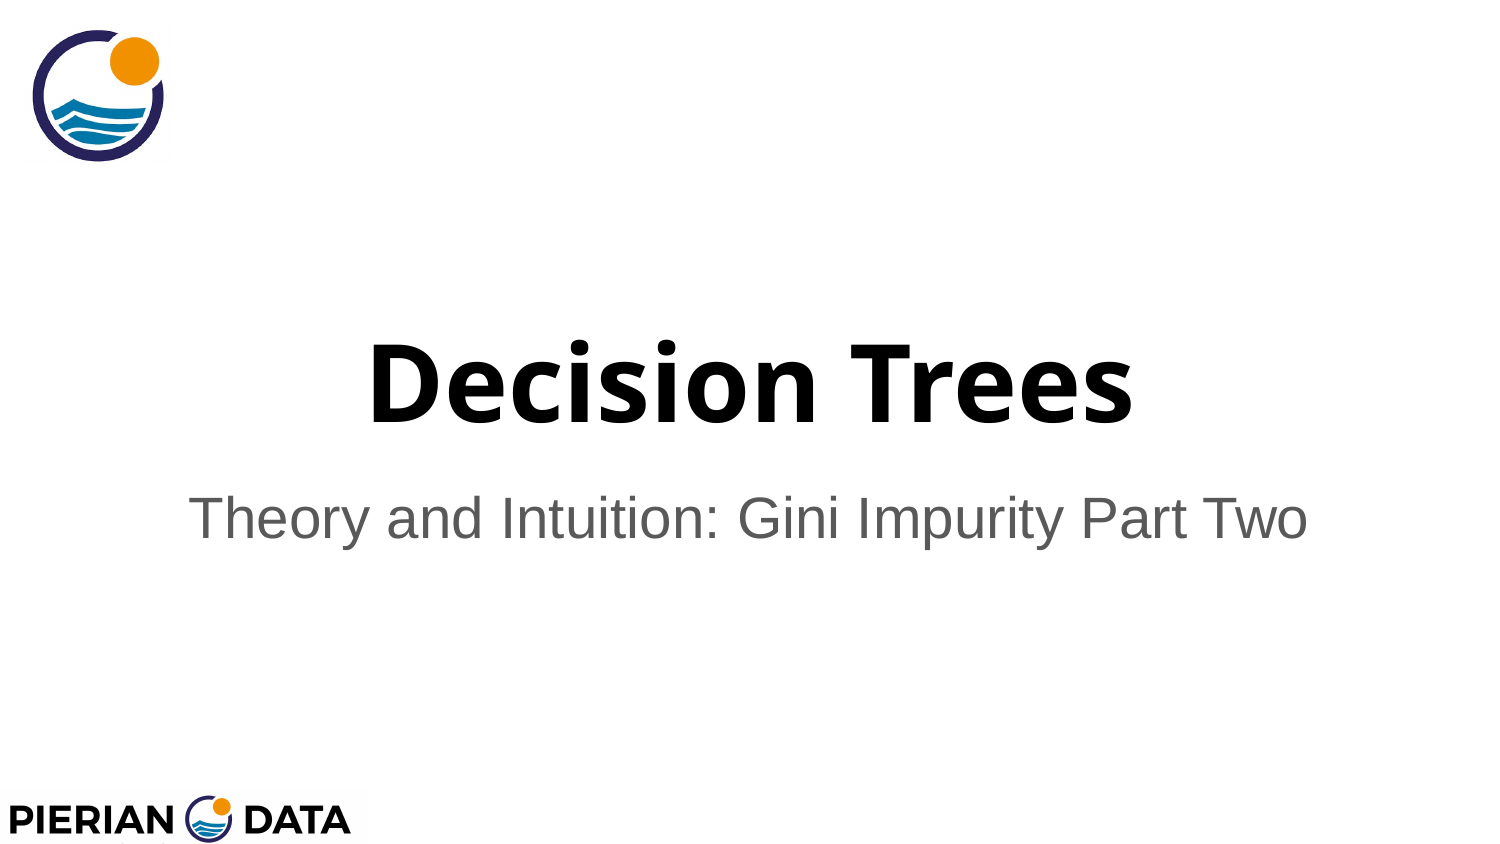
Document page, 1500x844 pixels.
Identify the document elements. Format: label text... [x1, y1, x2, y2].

title Decision Trees [51, 122, 1449, 459]
subtitle Theory and Intuition: Gini Impurity Part Two [51, 464, 1449, 595]
picture [0, 787, 368, 844]
picture [24, 24, 172, 167]
